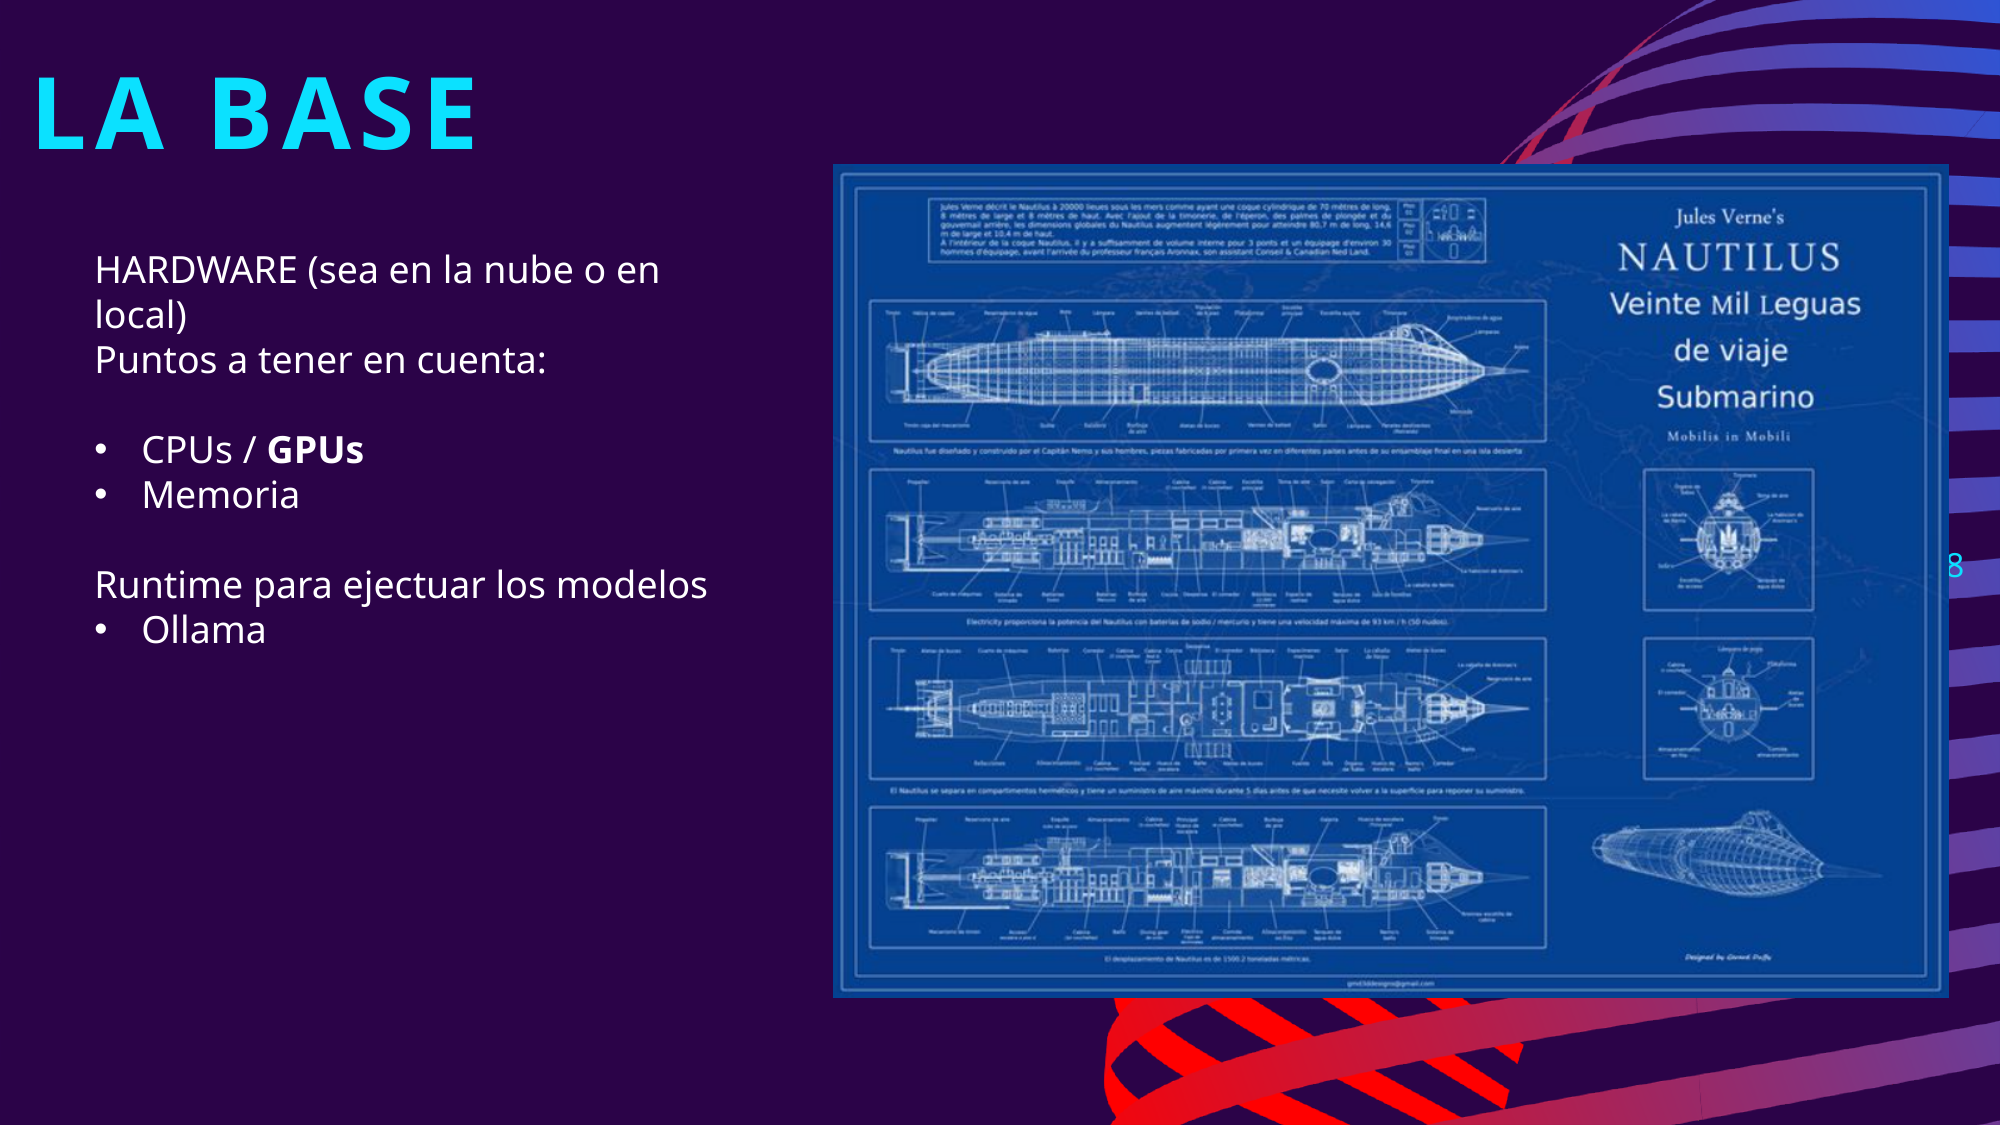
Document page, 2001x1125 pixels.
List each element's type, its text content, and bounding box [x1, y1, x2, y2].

picture [0, 0, 2000, 1125]
slide_number 8 [1949, 519, 1980, 615]
title La base [15, 14, 1074, 179]
text_box HARDWARE (sea en la nube o en local) Puntos a tener en cuenta: CPUs / GPUs Memoria Runtime para ejectuar los modelos Ollama [79, 238, 770, 659]
